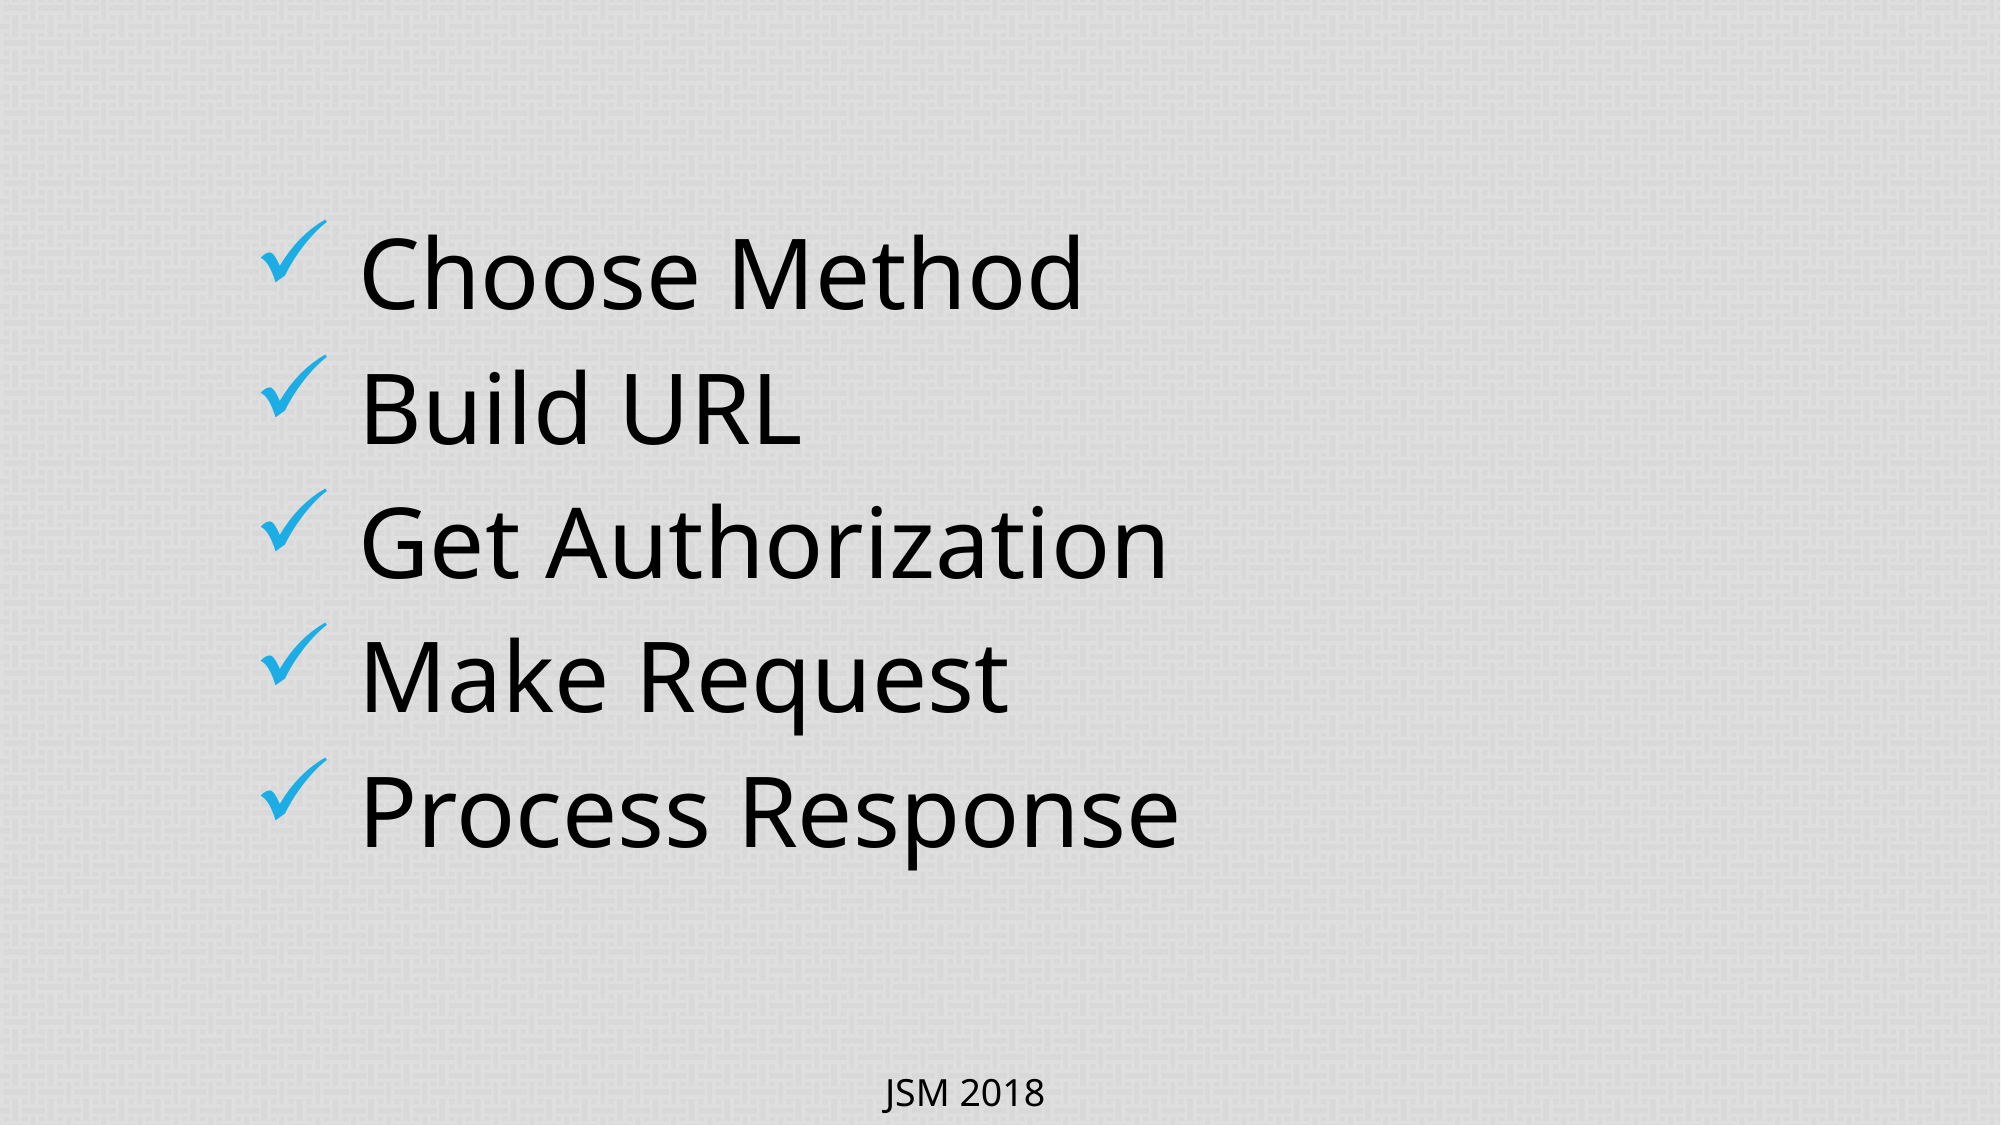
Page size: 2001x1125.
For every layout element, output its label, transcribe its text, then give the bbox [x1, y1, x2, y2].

list Choose Method Build URL Get Authorization Make Request Process Response [246, 217, 1841, 878]
